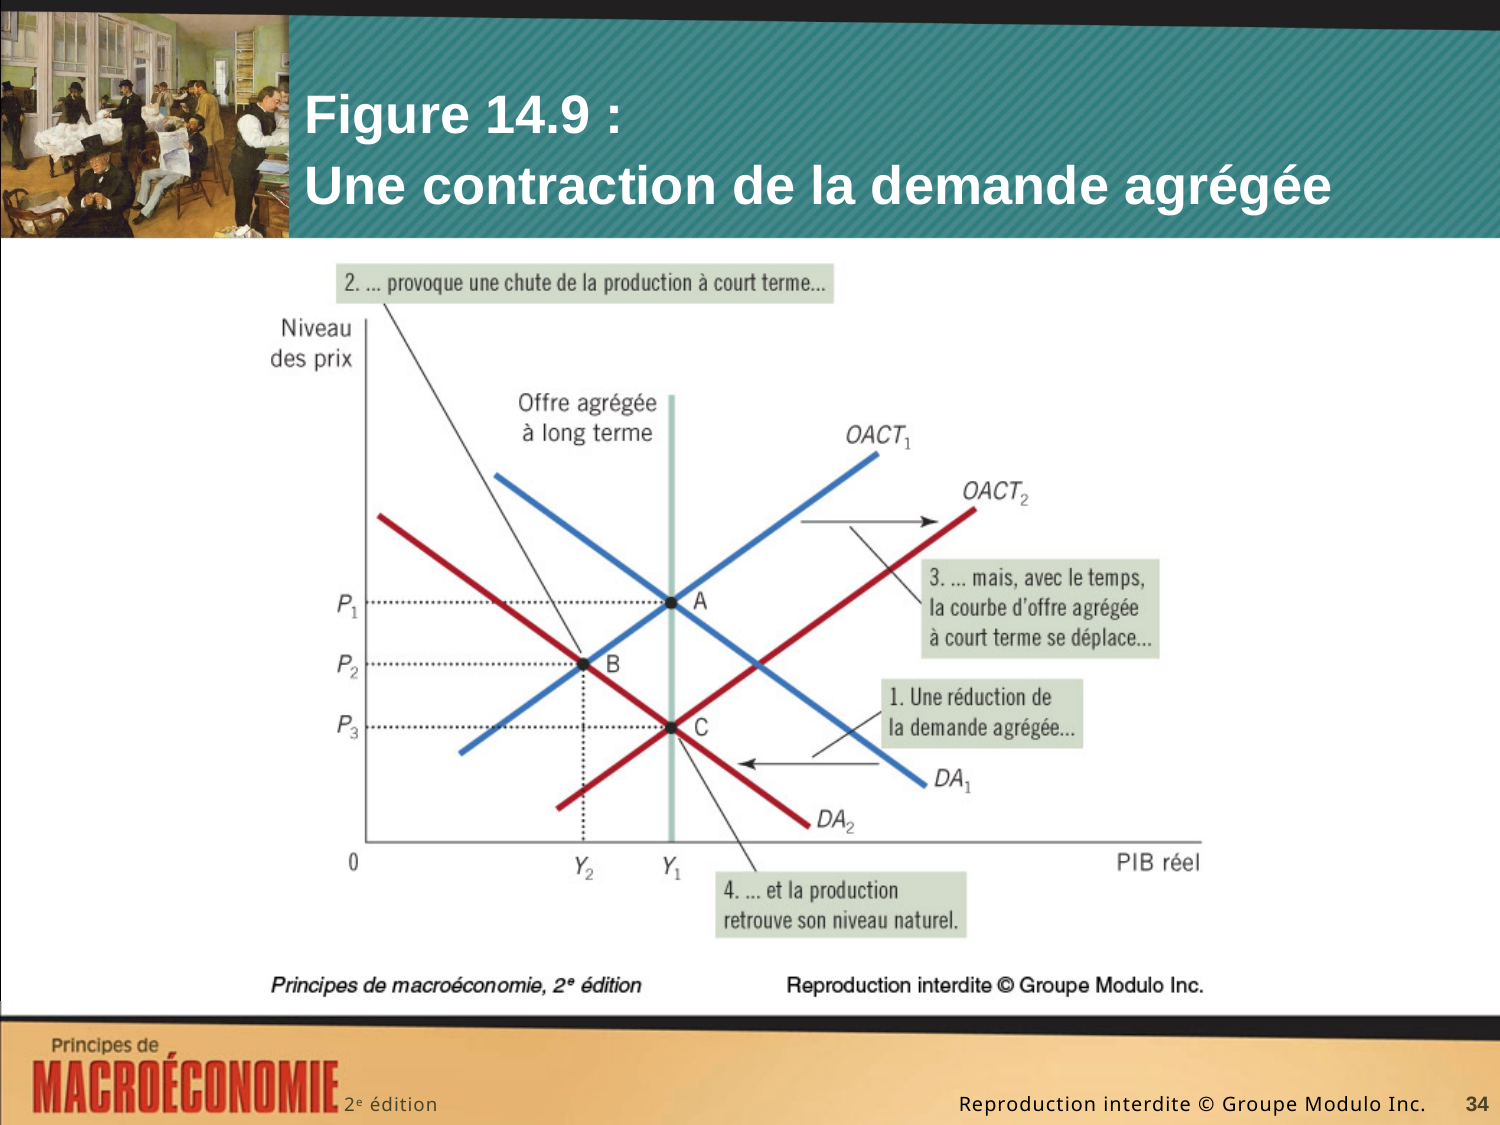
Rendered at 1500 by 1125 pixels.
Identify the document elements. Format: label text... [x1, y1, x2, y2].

title Figure 14.9 : Une contraction de la demande agrégée [304, 32, 1431, 223]
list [0, 249, 1476, 1013]
picture [1412, 1102, 1417, 1110]
picture [0, 0, 1500, 1125]
slide_number 34 [1417, 1070, 1489, 1125]
